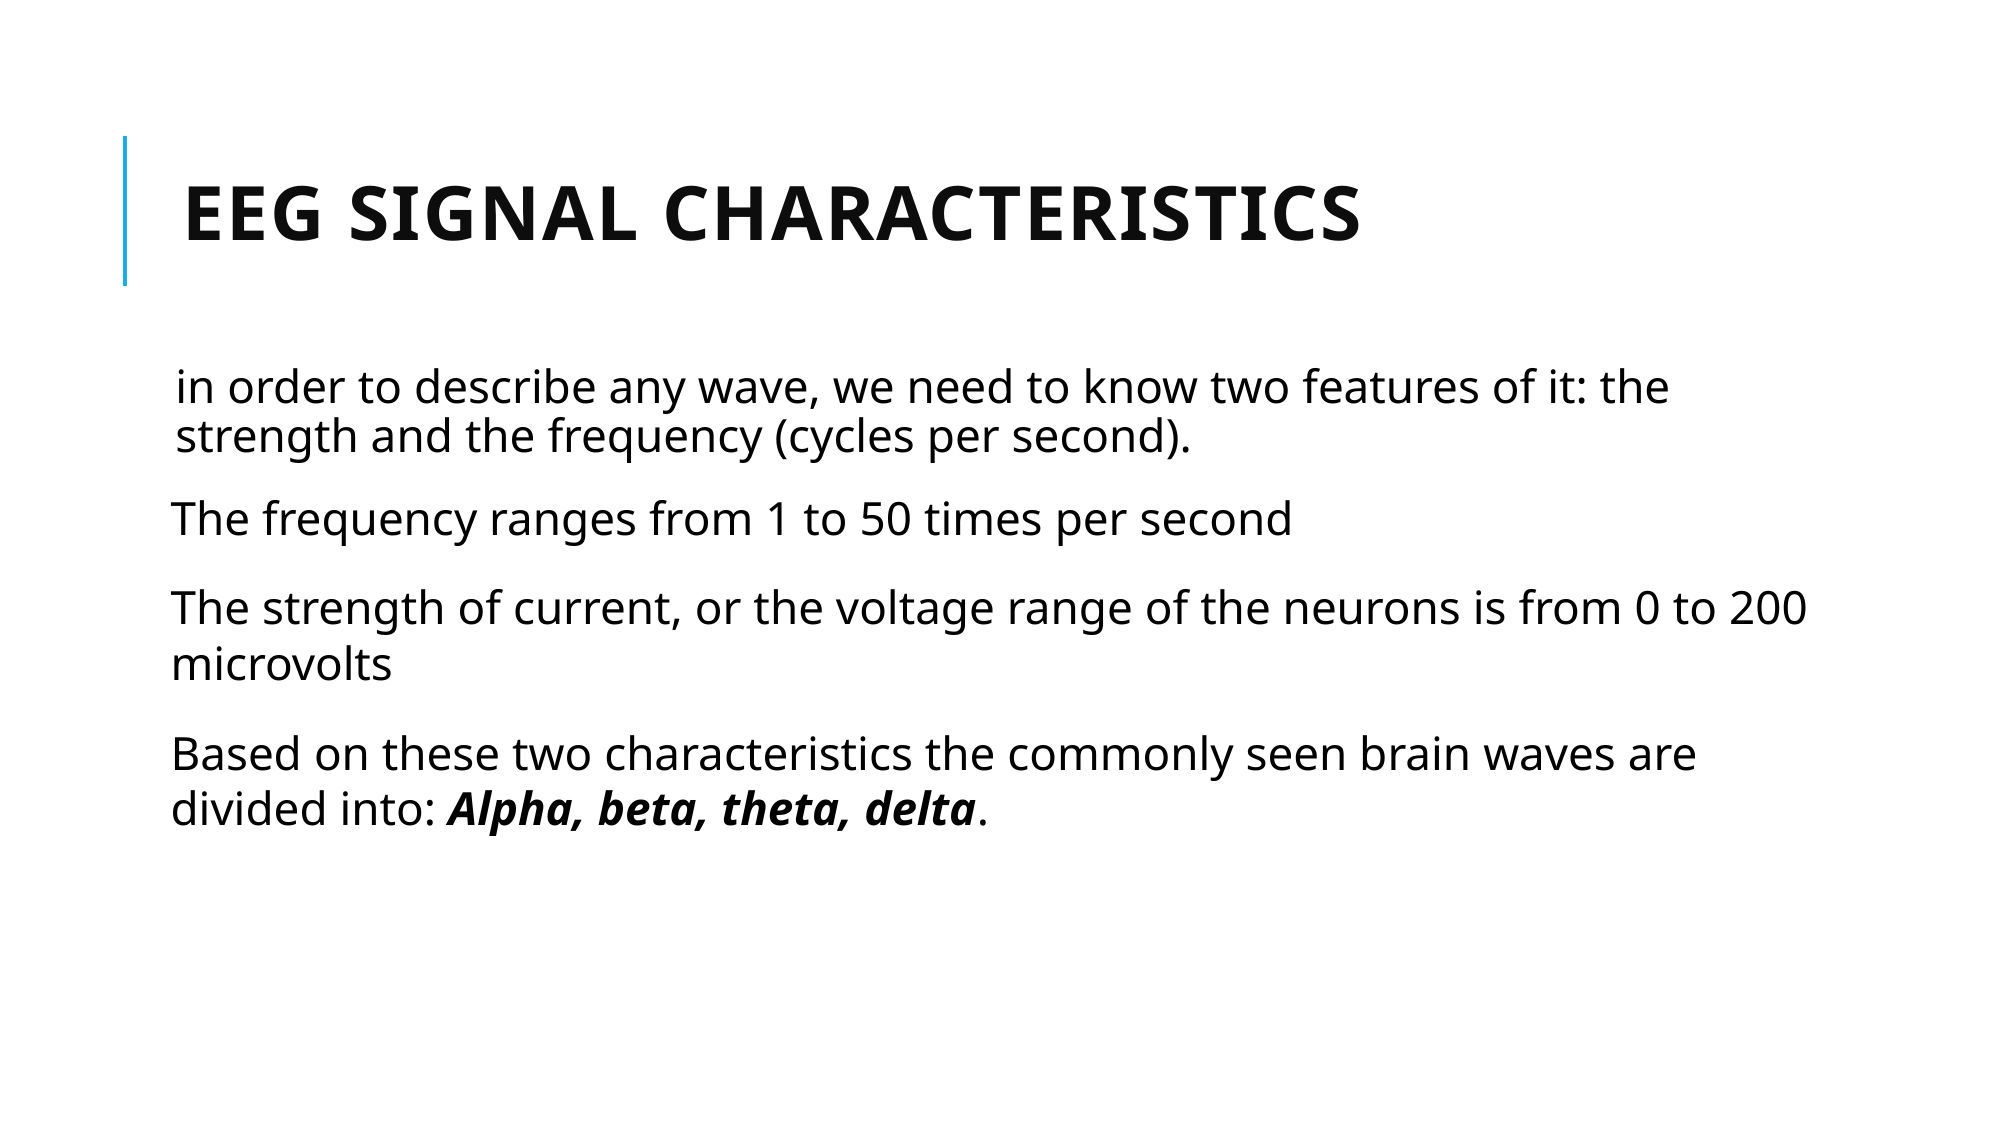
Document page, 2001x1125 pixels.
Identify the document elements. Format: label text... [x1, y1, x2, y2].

text_box The frequency ranges from 1 to 50 times per second [149, 482, 1830, 553]
text_box The strength of current, or the voltage range of the neurons is from 0 to 200 microvolts [149, 571, 1849, 697]
text_box Based on these two characteristics the commonly seen brain waves are divided into: Alpha, beta, theta, delta. [149, 717, 1830, 842]
title EEG Signal Characteristics [168, 96, 1763, 342]
list in order to describe any wave, we need to know two features of it: the strength and the frequency (cycles per second). [161, 356, 1861, 516]
